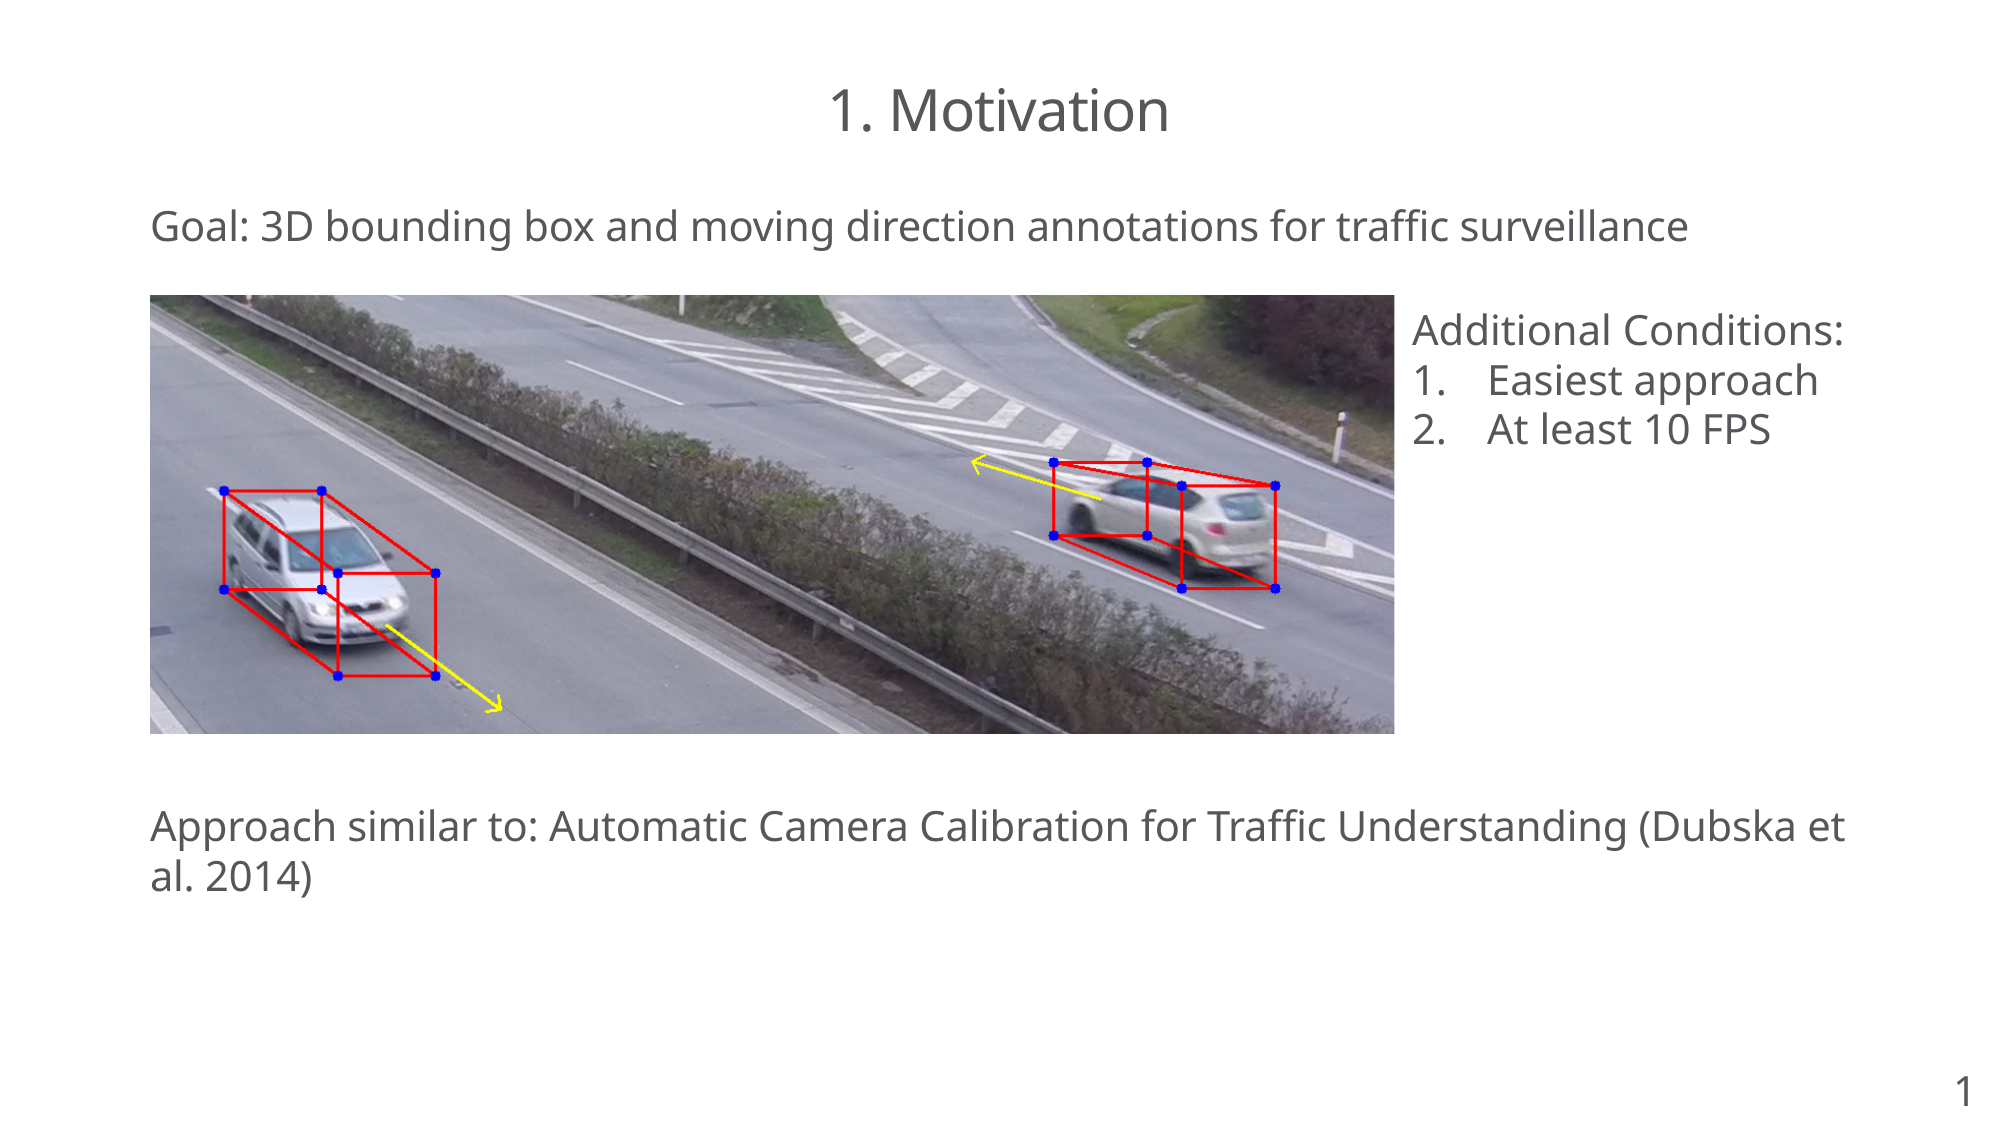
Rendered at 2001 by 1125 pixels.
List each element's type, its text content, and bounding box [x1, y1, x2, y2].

title 1. Motivation [150, 45, 1850, 180]
list Goal: 3D bounding box and moving direction annotations for traffic surveillance Approach similar to: Automatic Camera Calibration for Traffic Understanding (Dubska et al. 2014) [150, 461, 1850, 960]
text_box Additional Conditions: Easiest approach At least 10 FPS [1397, 295, 1860, 461]
picture [149, 295, 1395, 734]
list Goal: 3D bounding box and moving direction annotations for traffic surveillance Approach similar to: Automatic Camera Calibration for Traffic Understanding (Dubska et al. 2014) [150, 200, 1850, 297]
slide_number 1 [1938, 1057, 1993, 1124]
